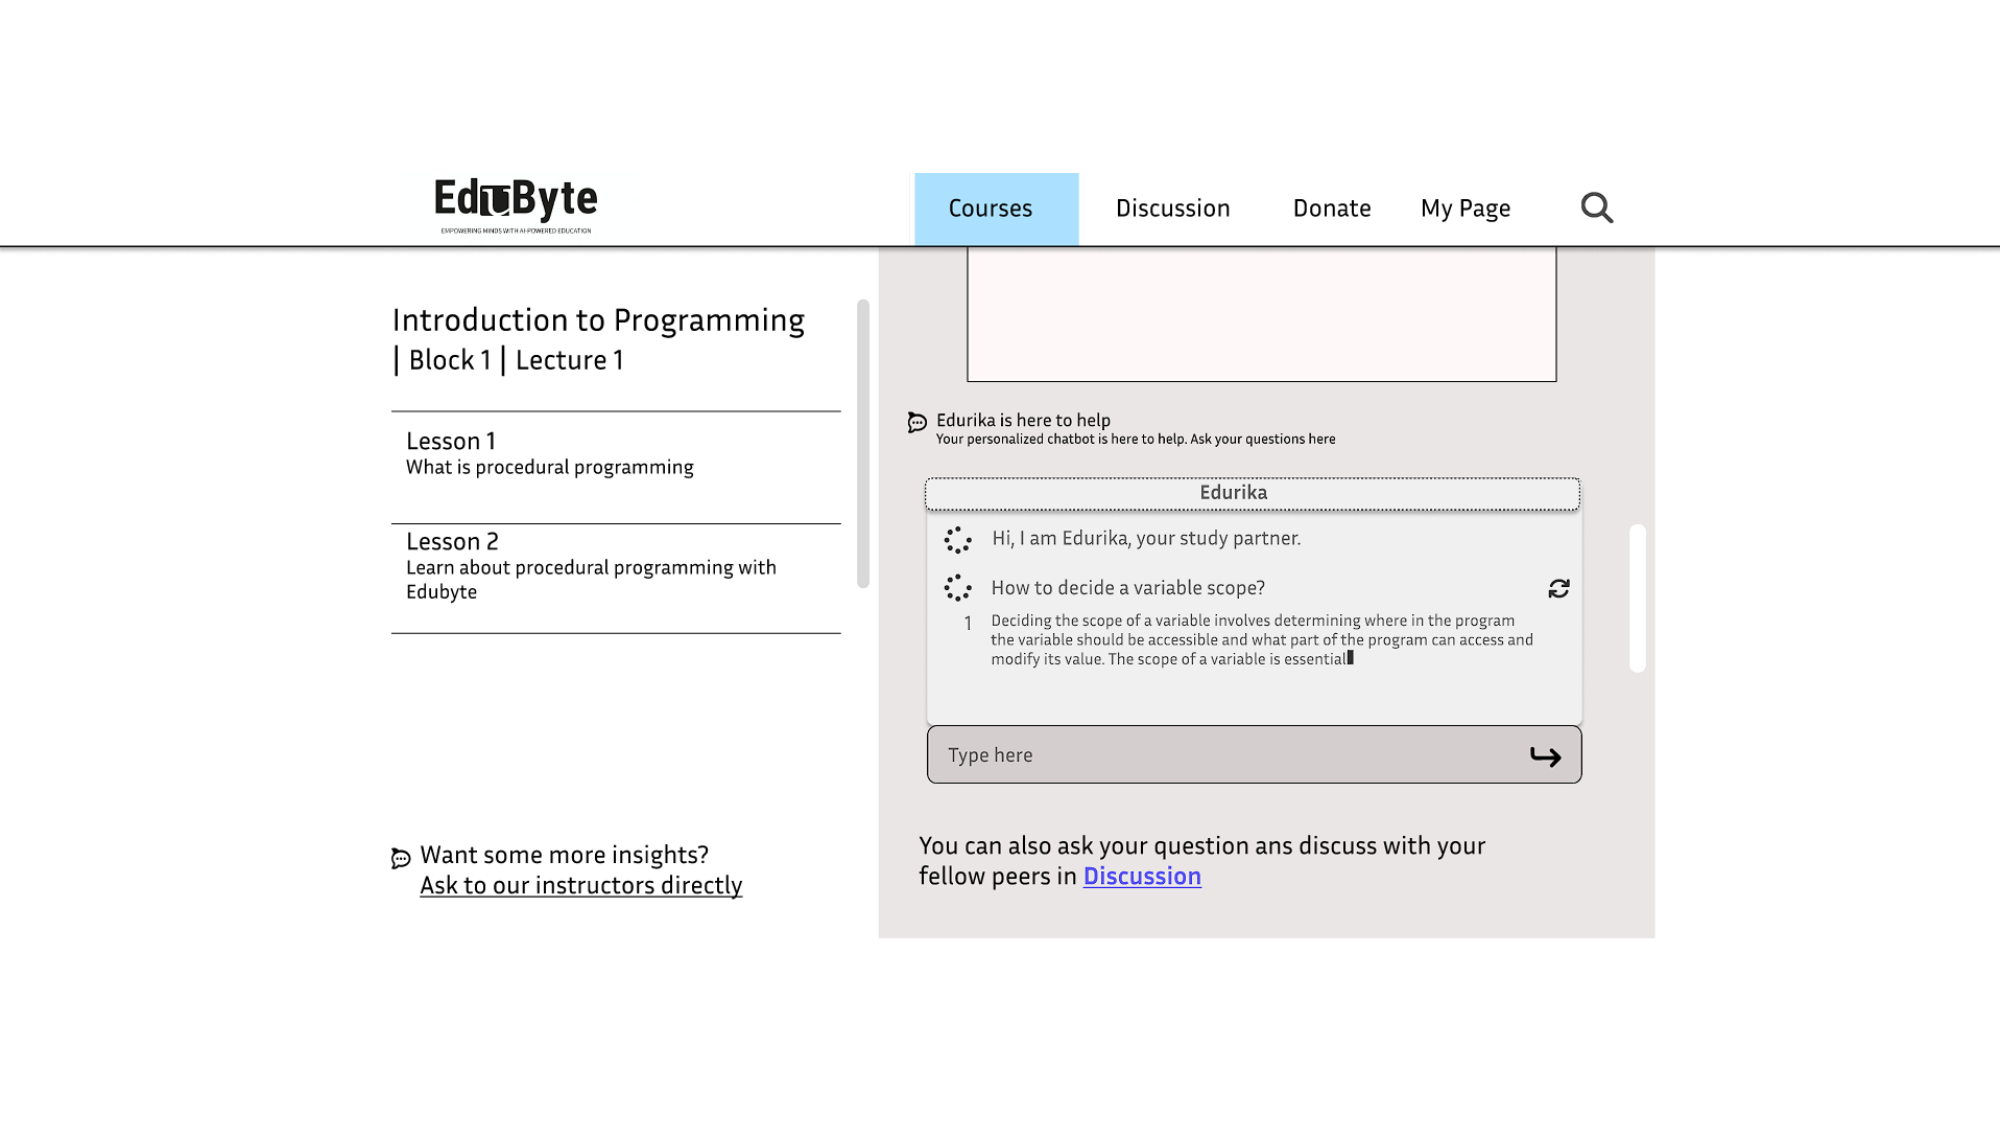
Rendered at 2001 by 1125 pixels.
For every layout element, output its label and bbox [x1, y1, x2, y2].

picture [0, 173, 2000, 952]
